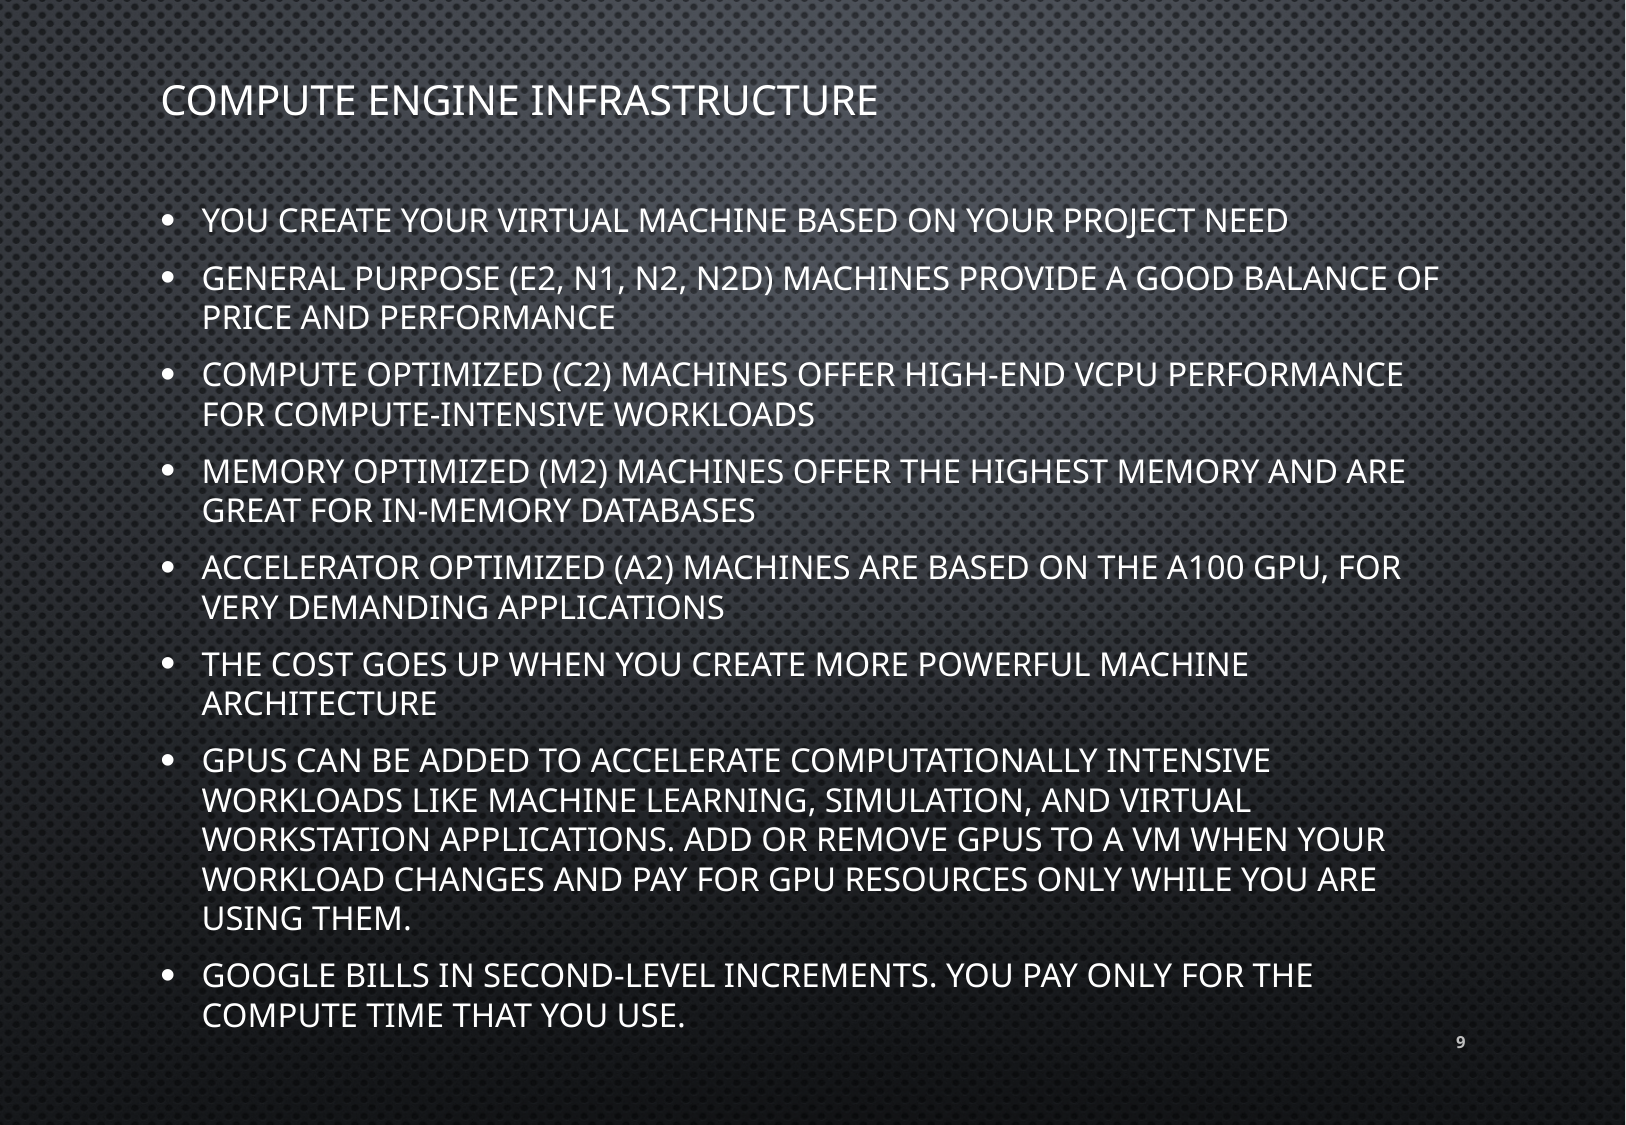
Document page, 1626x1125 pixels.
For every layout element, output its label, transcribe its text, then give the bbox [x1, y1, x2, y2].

list You create your virtual machine based on your project need General purpose (E2, N1, N2, N2D) machines provide a good balance of price and performance Compute optimized (C2) machines offer high-end vCPU performance for compute-intensive workloads Memory optimized (M2) machines offer the highest memory and are great for in-memory databases Accelerator optimized (A2) machines are based on the A100 GPU, for very demanding applications The cost goes up when you create more powerful machine architecture GPUs can be added to accelerate computationally intensive workloads like machine learning, simulation, and virtual workstation applications. Add or remove GPUs to a VM when your workload changes and pay for GPU resources only while you are using them. Google bills in second-level increments. You pay only for the compute time that you use. [145, 192, 1481, 1044]
slide_number 9 [1406, 1013, 1481, 1074]
title Compute Engine infrastructure [145, 66, 1481, 182]
